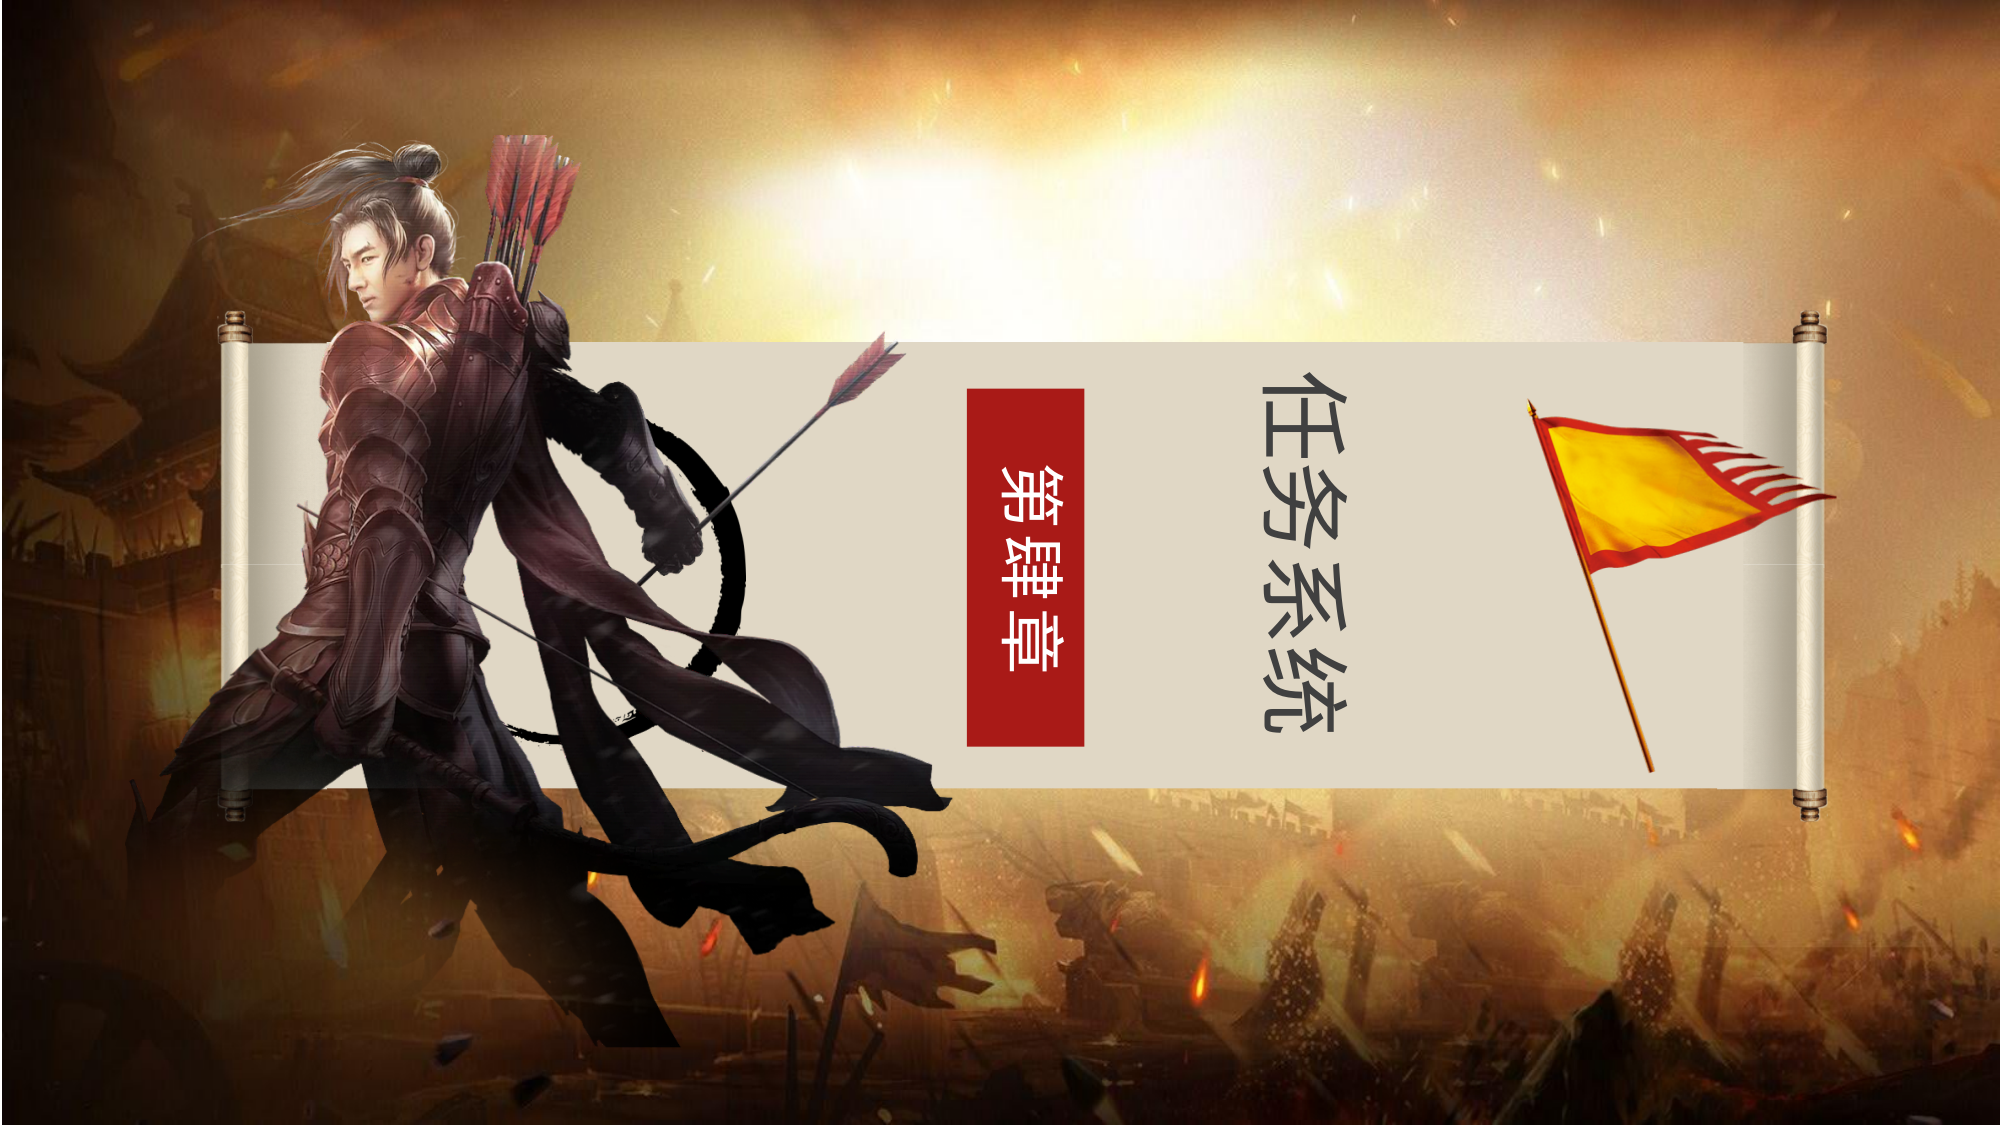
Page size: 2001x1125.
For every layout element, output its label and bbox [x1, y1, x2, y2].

text_box [954, 309, 1828, 823]
text_box [966, 388, 1085, 747]
picture [2, 0, 2000, 1125]
